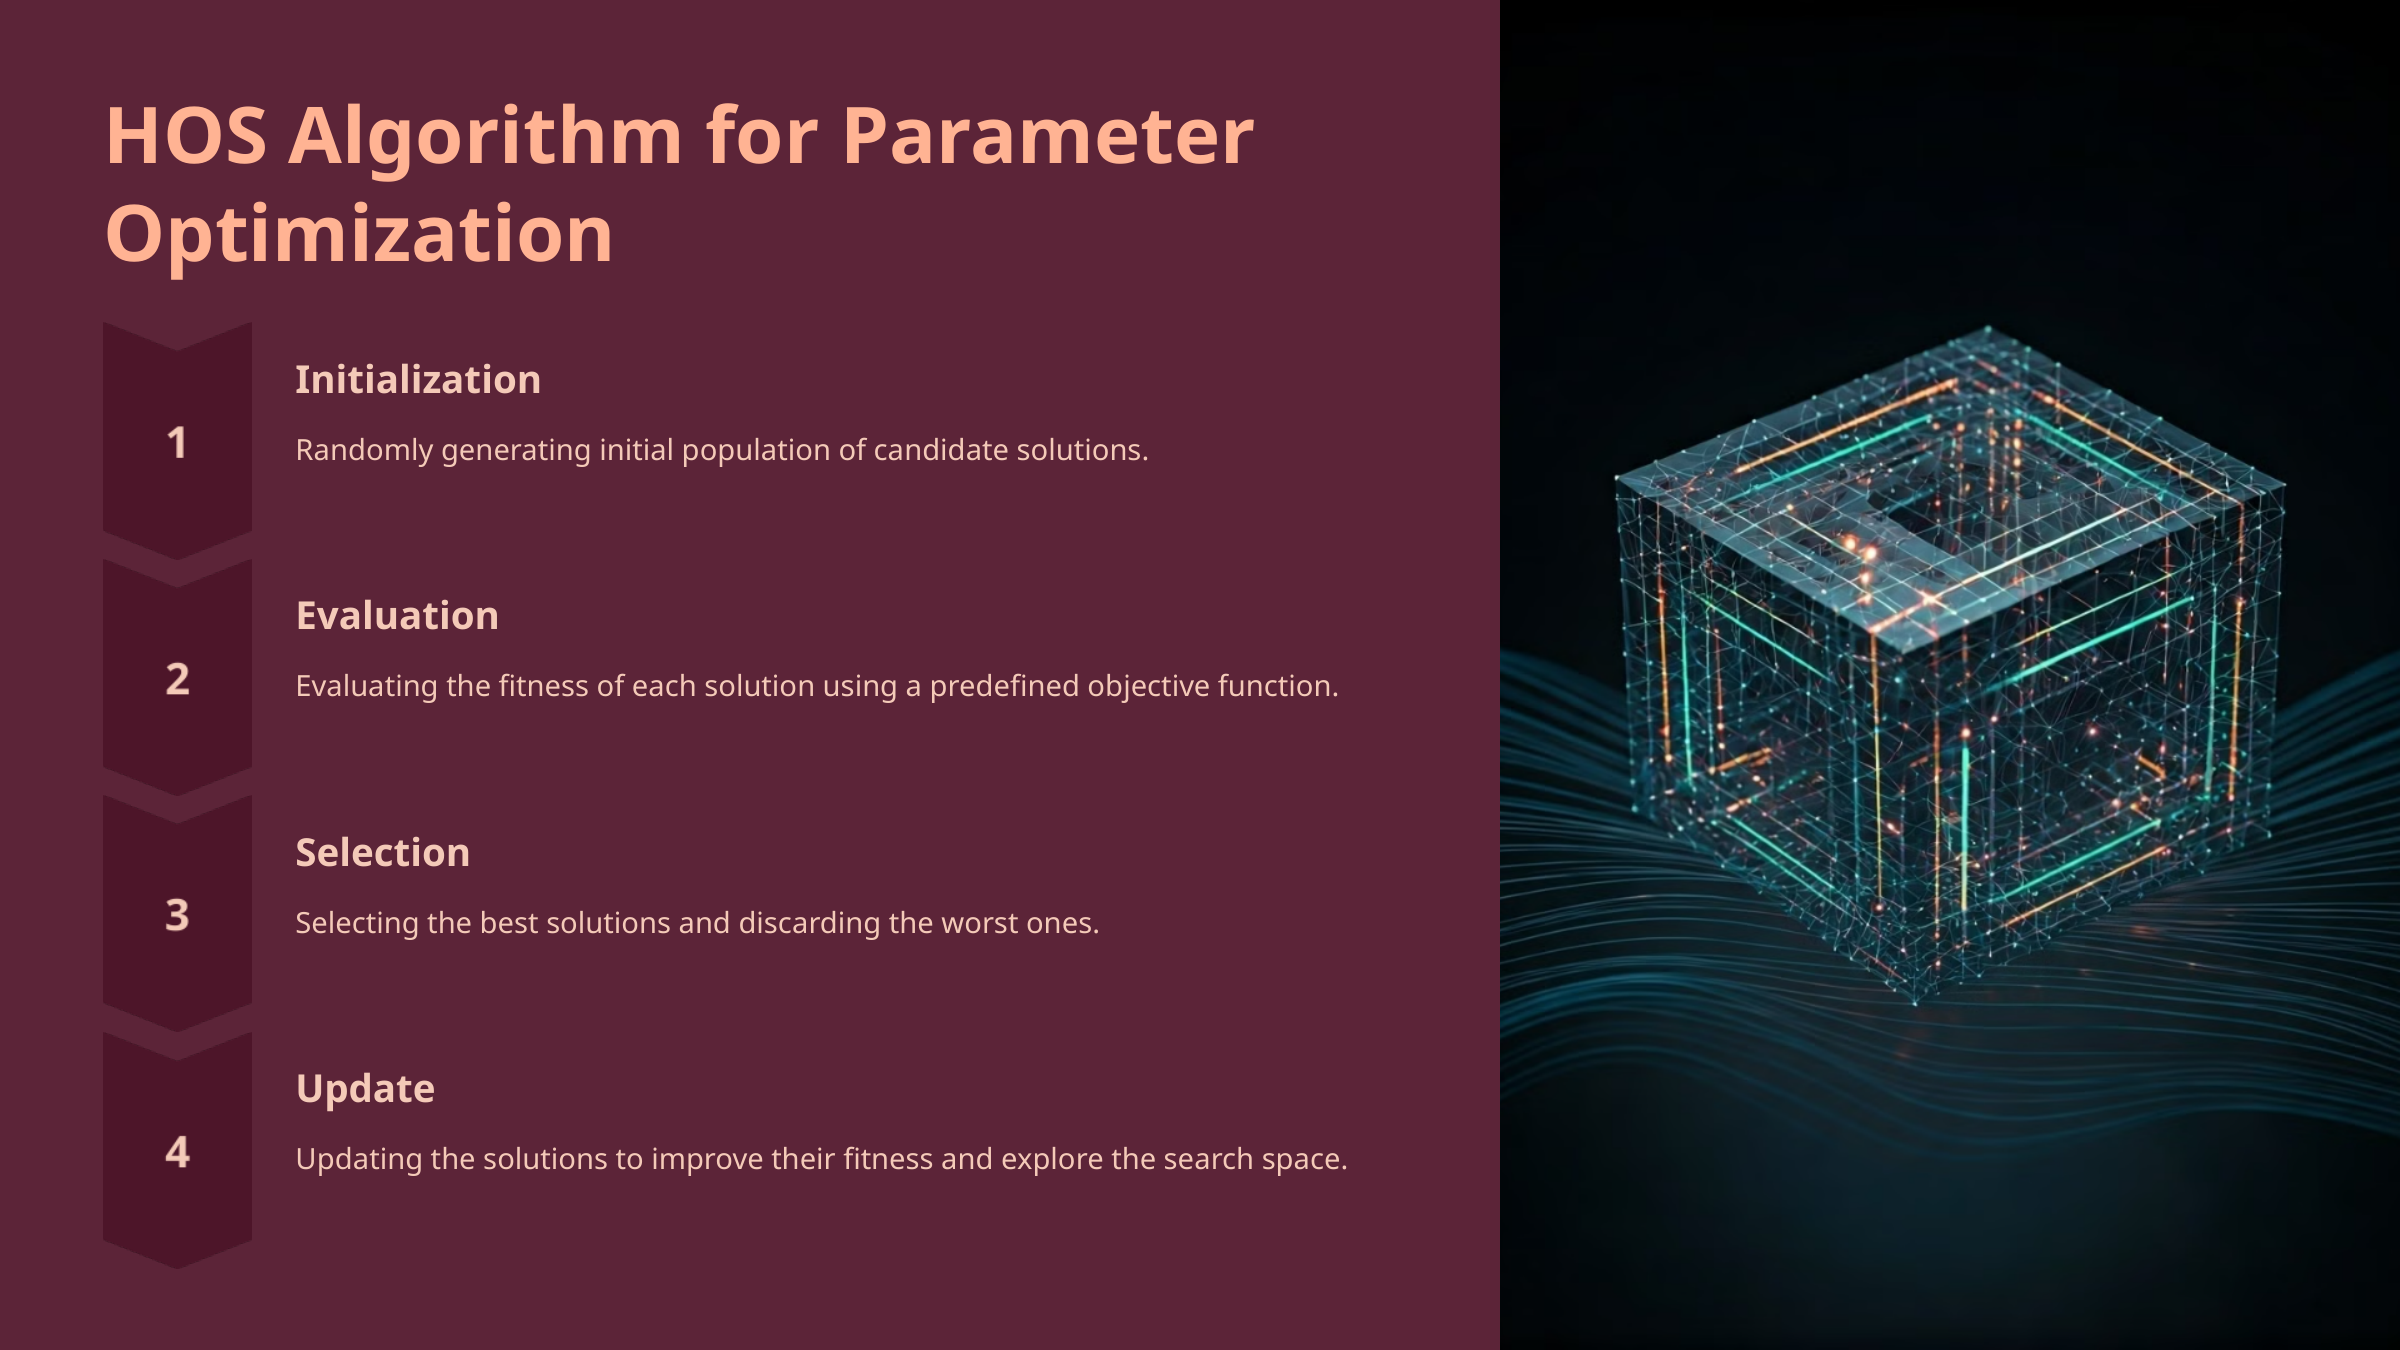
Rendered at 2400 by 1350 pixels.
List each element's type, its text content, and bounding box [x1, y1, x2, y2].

text_box Evaluation [295, 588, 690, 638]
text_box Update [295, 1061, 690, 1111]
text_box Selecting the best solutions and discarding the worst ones. [295, 892, 1397, 940]
text_box Evaluating the fitness of each solution using a predefined objective function. [295, 655, 1397, 751]
text_box Initialization [295, 352, 690, 402]
text_box Updating the solutions to improve their fitness and explore the search space. [295, 1128, 1397, 1224]
picture [103, 322, 252, 1269]
text_box HOS Algorithm for Parameter Optimization [103, 81, 1397, 279]
text_box Selection [295, 825, 690, 875]
text_box Randomly generating initial population of candidate solutions. [295, 419, 1397, 467]
picture [1499, 0, 2400, 1350]
